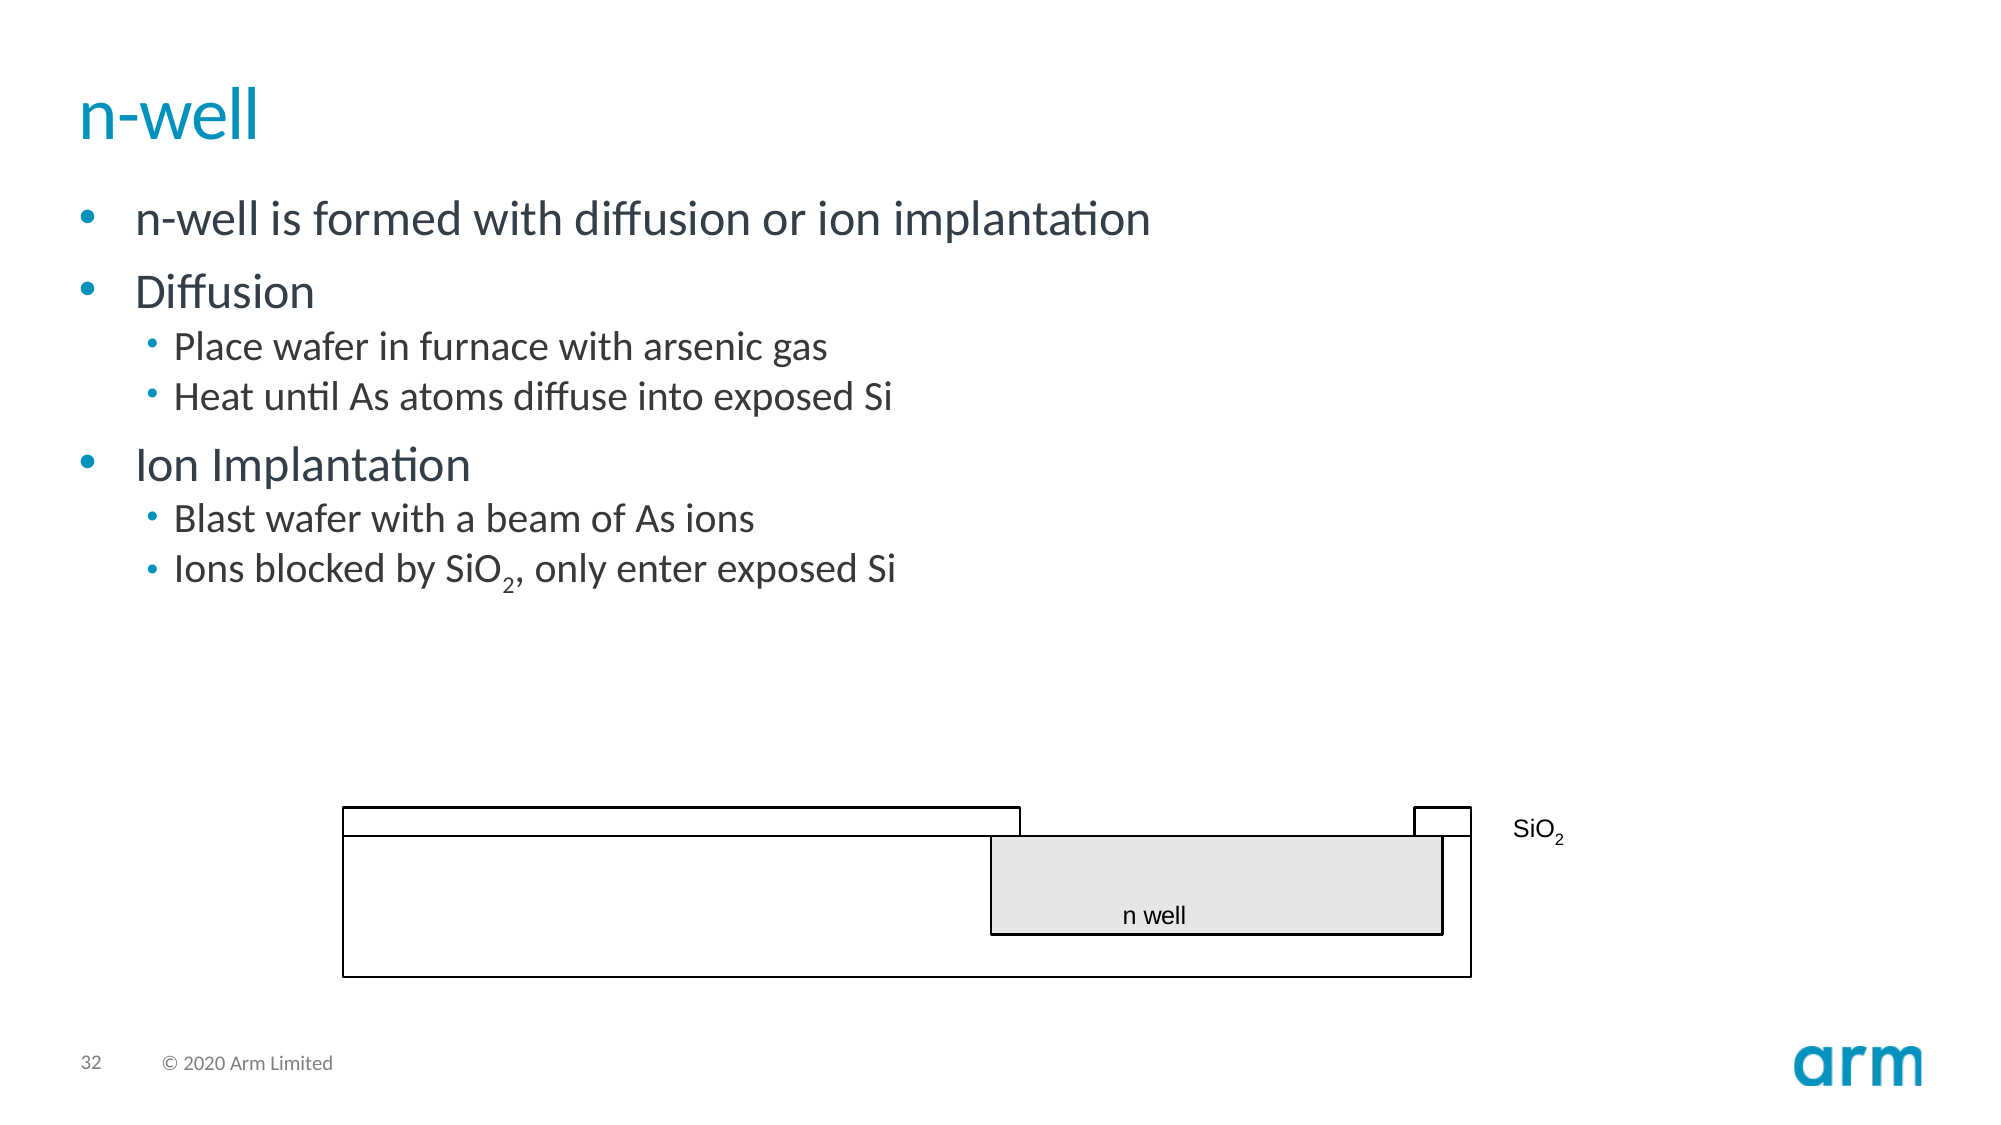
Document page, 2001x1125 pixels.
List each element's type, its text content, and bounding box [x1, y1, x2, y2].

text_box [337, 801, 1675, 983]
list n-well is formed with diffusion or ion implantation Diffusion Place wafer in furnace with arsenic gas Heat until As atoms diffuse into exposed Si Ion Implantation Blast wafer with a beam of As ions Ions blocked by SiO2, only enter exposed Si [78, 185, 1923, 941]
title n-well [78, 78, 1922, 185]
